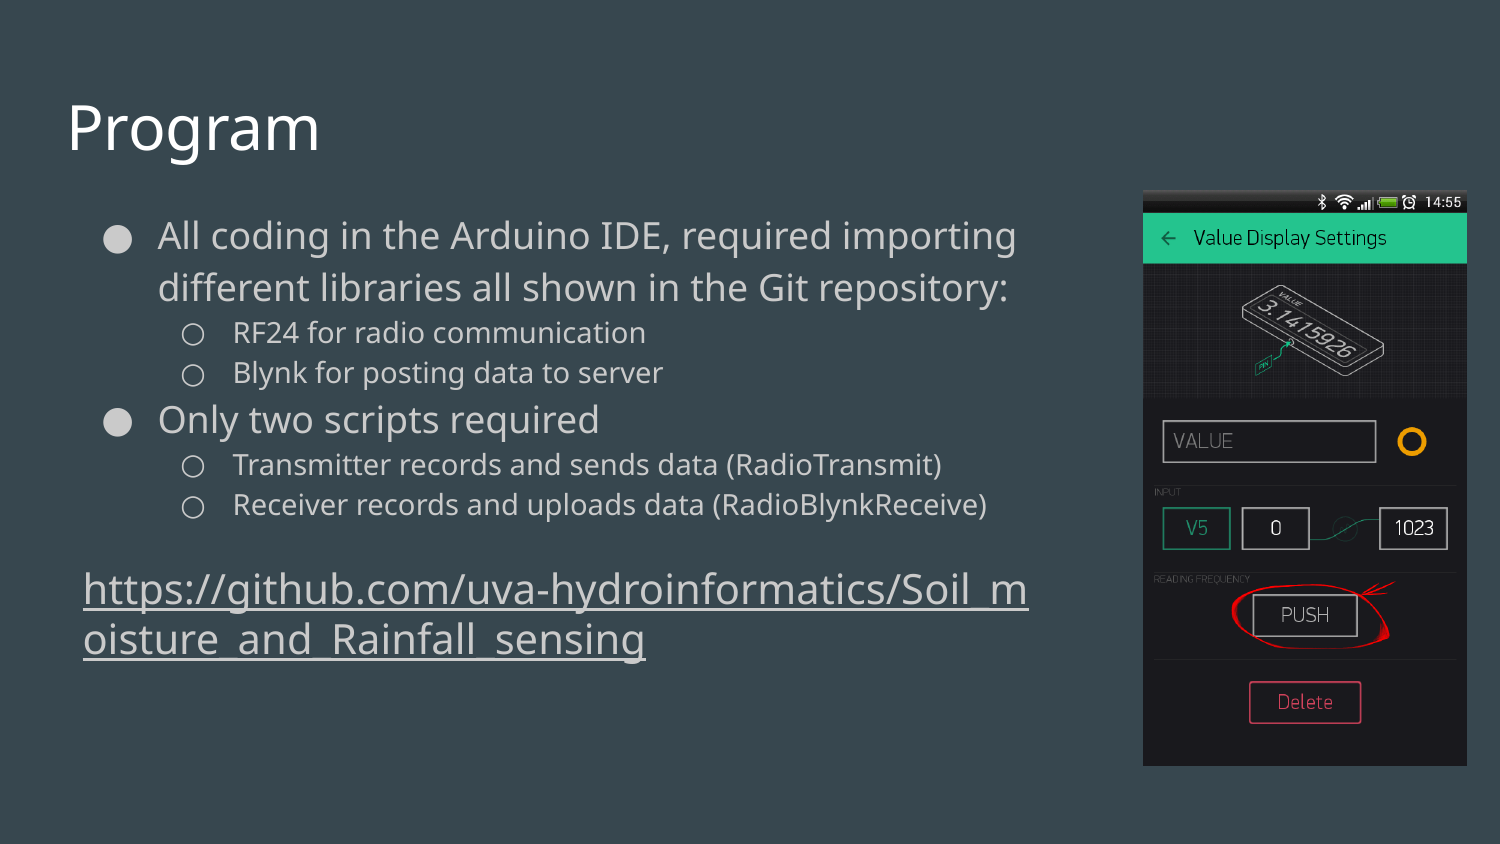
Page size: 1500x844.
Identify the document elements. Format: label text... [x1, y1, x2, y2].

picture [1142, 190, 1467, 767]
title Program [51, 72, 1449, 167]
list All coding in the Arduino IDE, required importing different libraries all shown in the Git repository: RF24 for radio communication Blynk for posting data to server Only two scripts required Transmitter records and sends data (RadioTransmit) Receiver records and uploads data (RadioBlynkReceive) https://github.com/uva-hydroinformatics/Soil_moisture_and_Rainfall_sensing [67, 190, 1065, 751]
